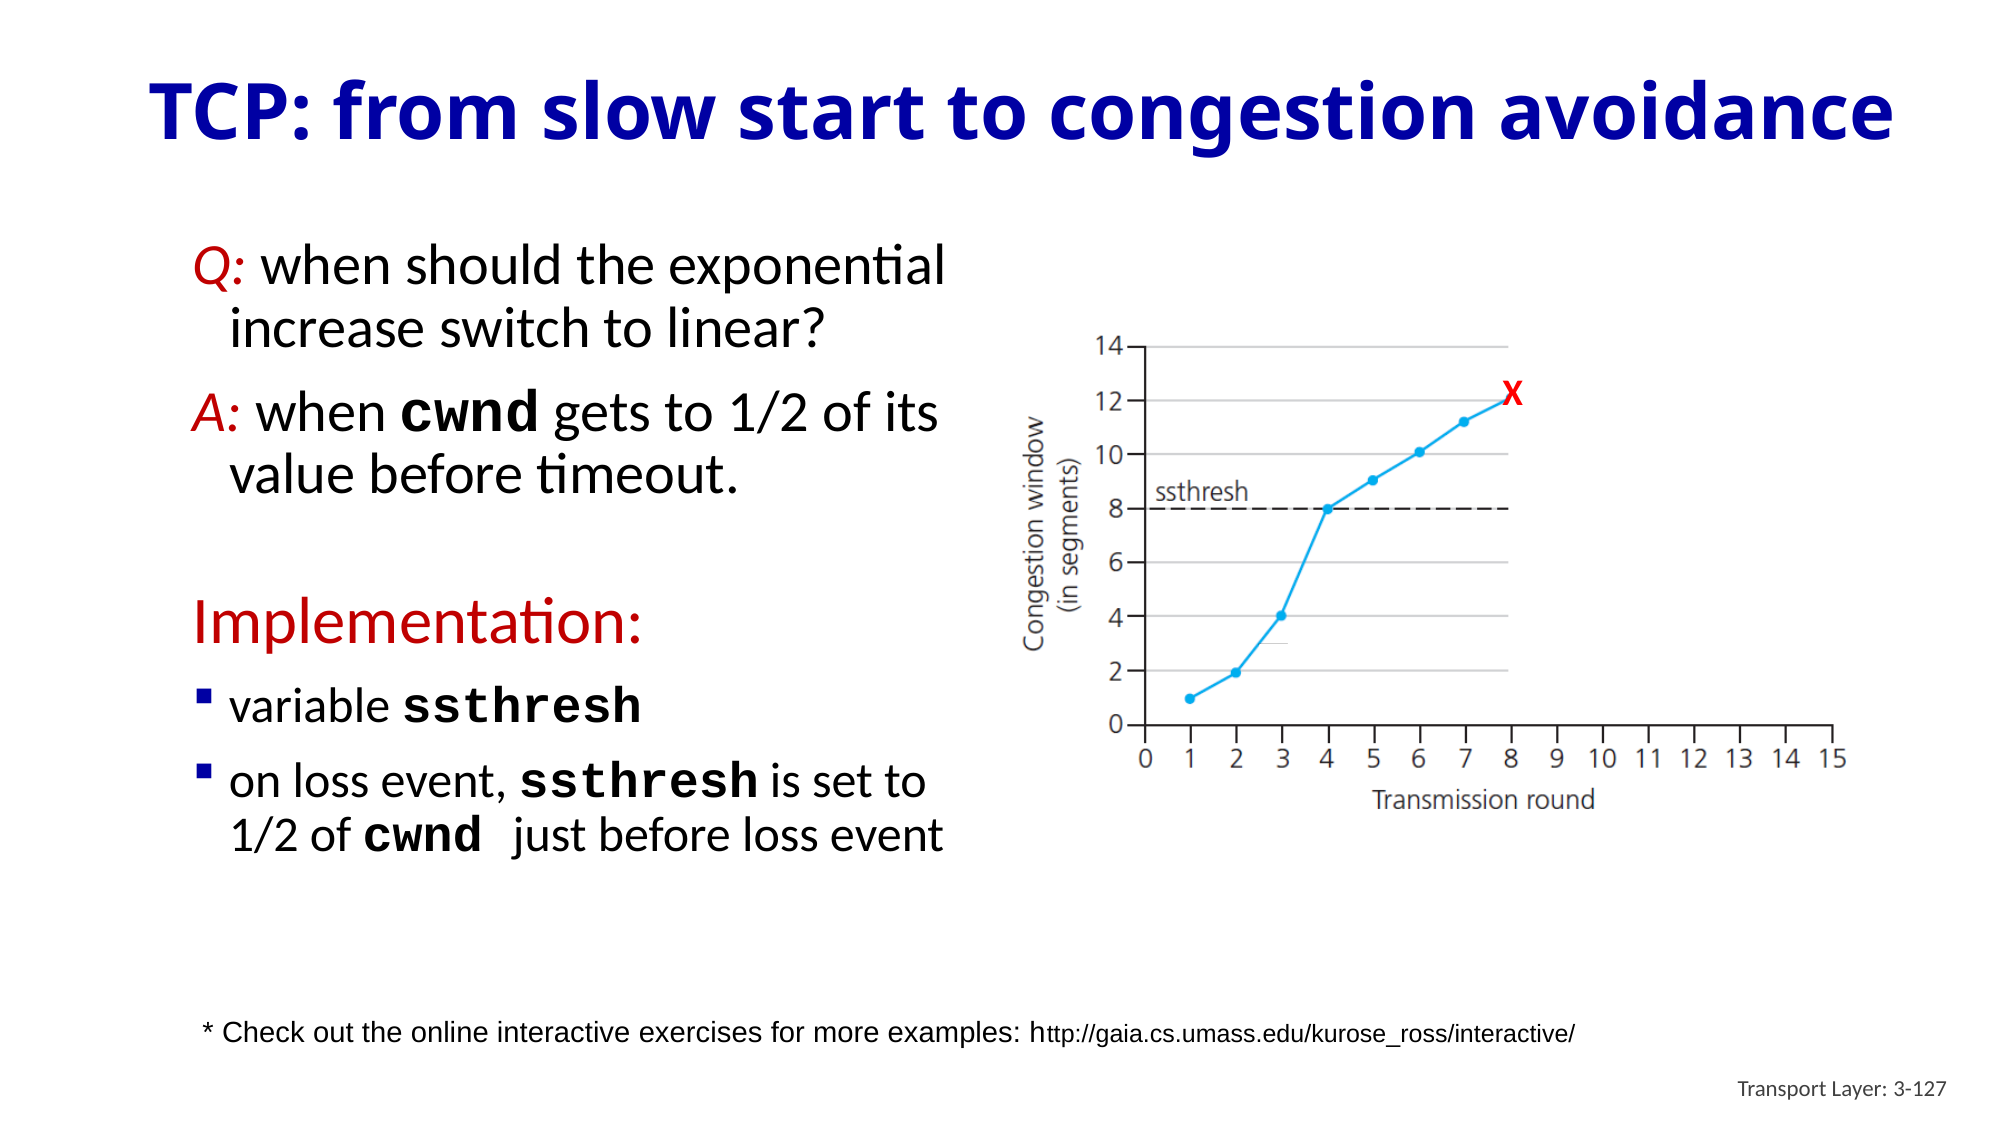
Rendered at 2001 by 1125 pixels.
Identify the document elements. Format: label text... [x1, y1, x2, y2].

title TCP: from slow start to congestion avoidance [133, 40, 2000, 188]
text_box Implementation: variable ssthresh on loss event, ssthresh is set to 1/2 of cwnd just before loss event [156, 578, 965, 892]
slide_number Transport Layer: 3-127 [1512, 1056, 1963, 1117]
text_box Q: when should the exponential increase switch to linear? A: when cwnd gets to 1/2 of its value before timeout. [156, 226, 986, 540]
picture [987, 309, 1896, 828]
text_box * Check out the online interactive exercises for more examples: http://gaia.cs.umass.edu/kurose_ross/interactive/ [187, 1006, 1788, 1057]
